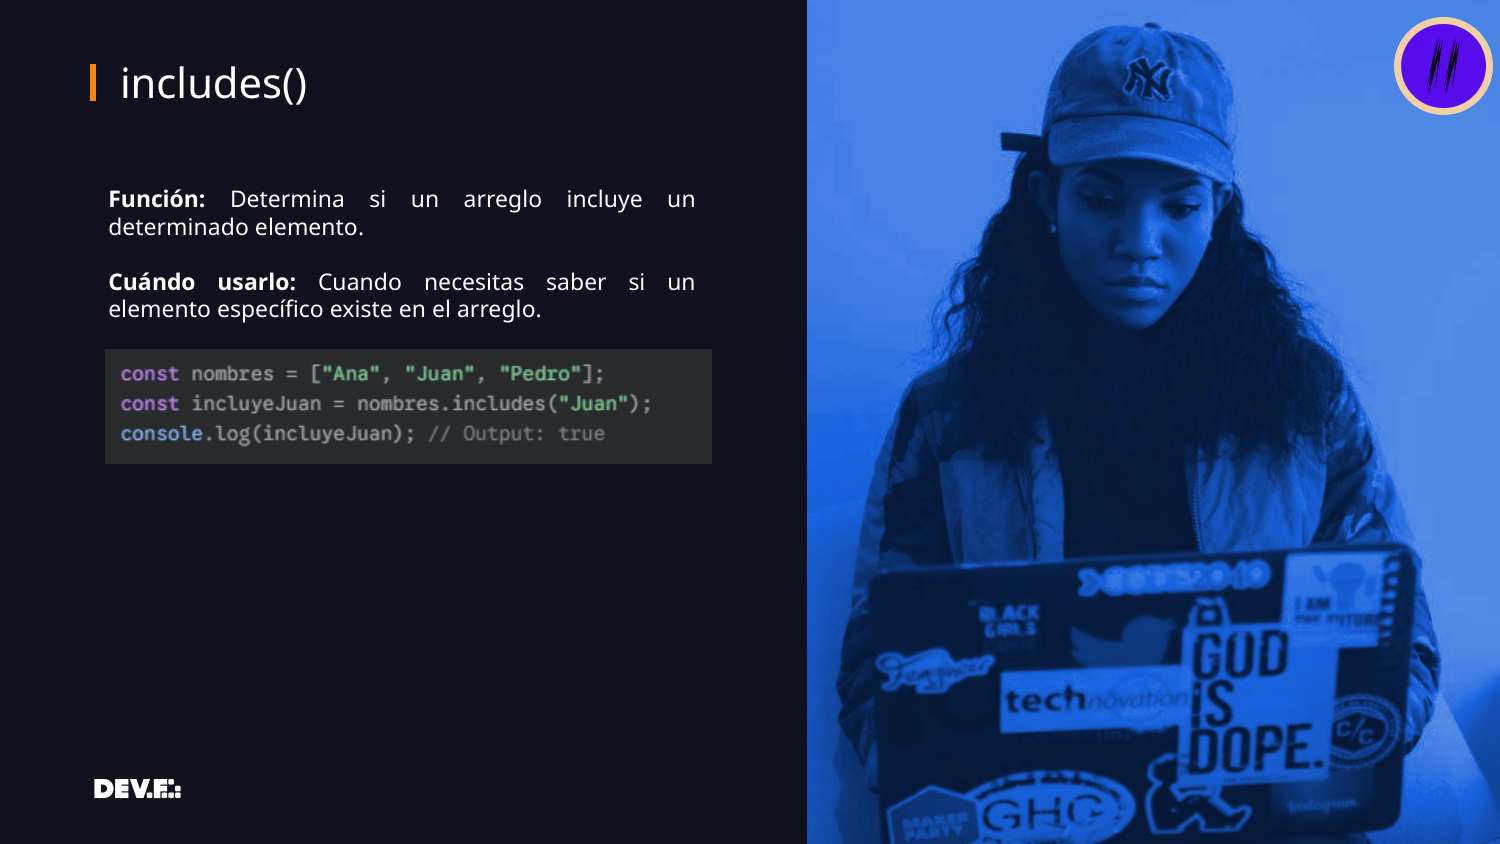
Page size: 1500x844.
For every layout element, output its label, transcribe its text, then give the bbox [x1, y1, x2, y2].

text_box Función: Determina si un arreglo incluye un determinado elemento. Cuándo usarlo: Cuando necesitas saber si un elemento específico existe en el arreglo. [93, 169, 712, 338]
text_box includes() [105, 48, 801, 116]
picture [806, 0, 1500, 844]
picture [104, 349, 712, 464]
picture [93, 777, 182, 800]
